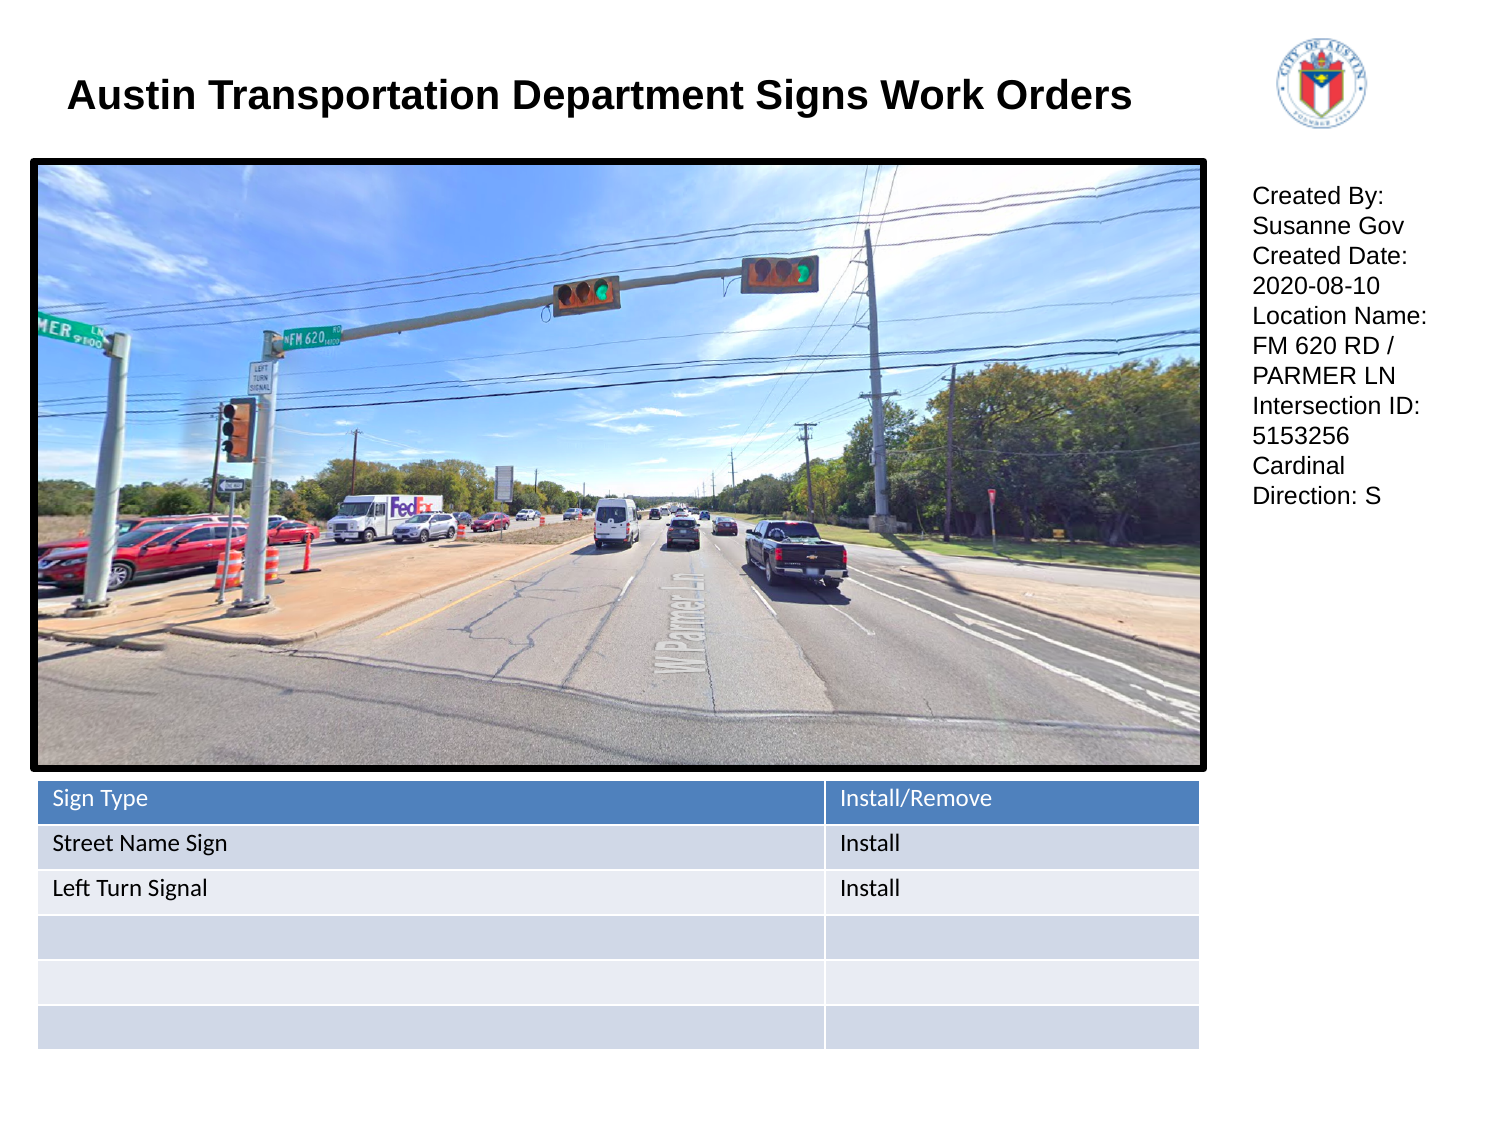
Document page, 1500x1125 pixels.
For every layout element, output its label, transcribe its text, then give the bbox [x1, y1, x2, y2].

table_cell [826, 1006, 1199, 1049]
table_cell [38, 1006, 824, 1049]
text_box Austin Transportation Department Signs Work Orders [51, 60, 1149, 125]
table_cell Install [826, 826, 1199, 869]
table_header Install/Remove [826, 781, 1199, 824]
table_header Sign Type [38, 781, 824, 824]
table_cell [38, 916, 824, 959]
picture [37, 164, 1201, 766]
table_cell [826, 916, 1199, 959]
text_box Created By: Susanne Gov Created Date: 2020-08-10 Location Name: FM 620 RD / PARMER LN Intersection ID: 5153256 Cardinal Direction: S [1237, 172, 1463, 517]
table_cell [826, 961, 1199, 1004]
table_cell Install [826, 871, 1199, 914]
table_cell Street Name Sign [38, 826, 824, 869]
picture [1274, 37, 1369, 132]
table_cell [38, 961, 824, 1004]
table_cell Left Turn Signal [38, 871, 824, 914]
